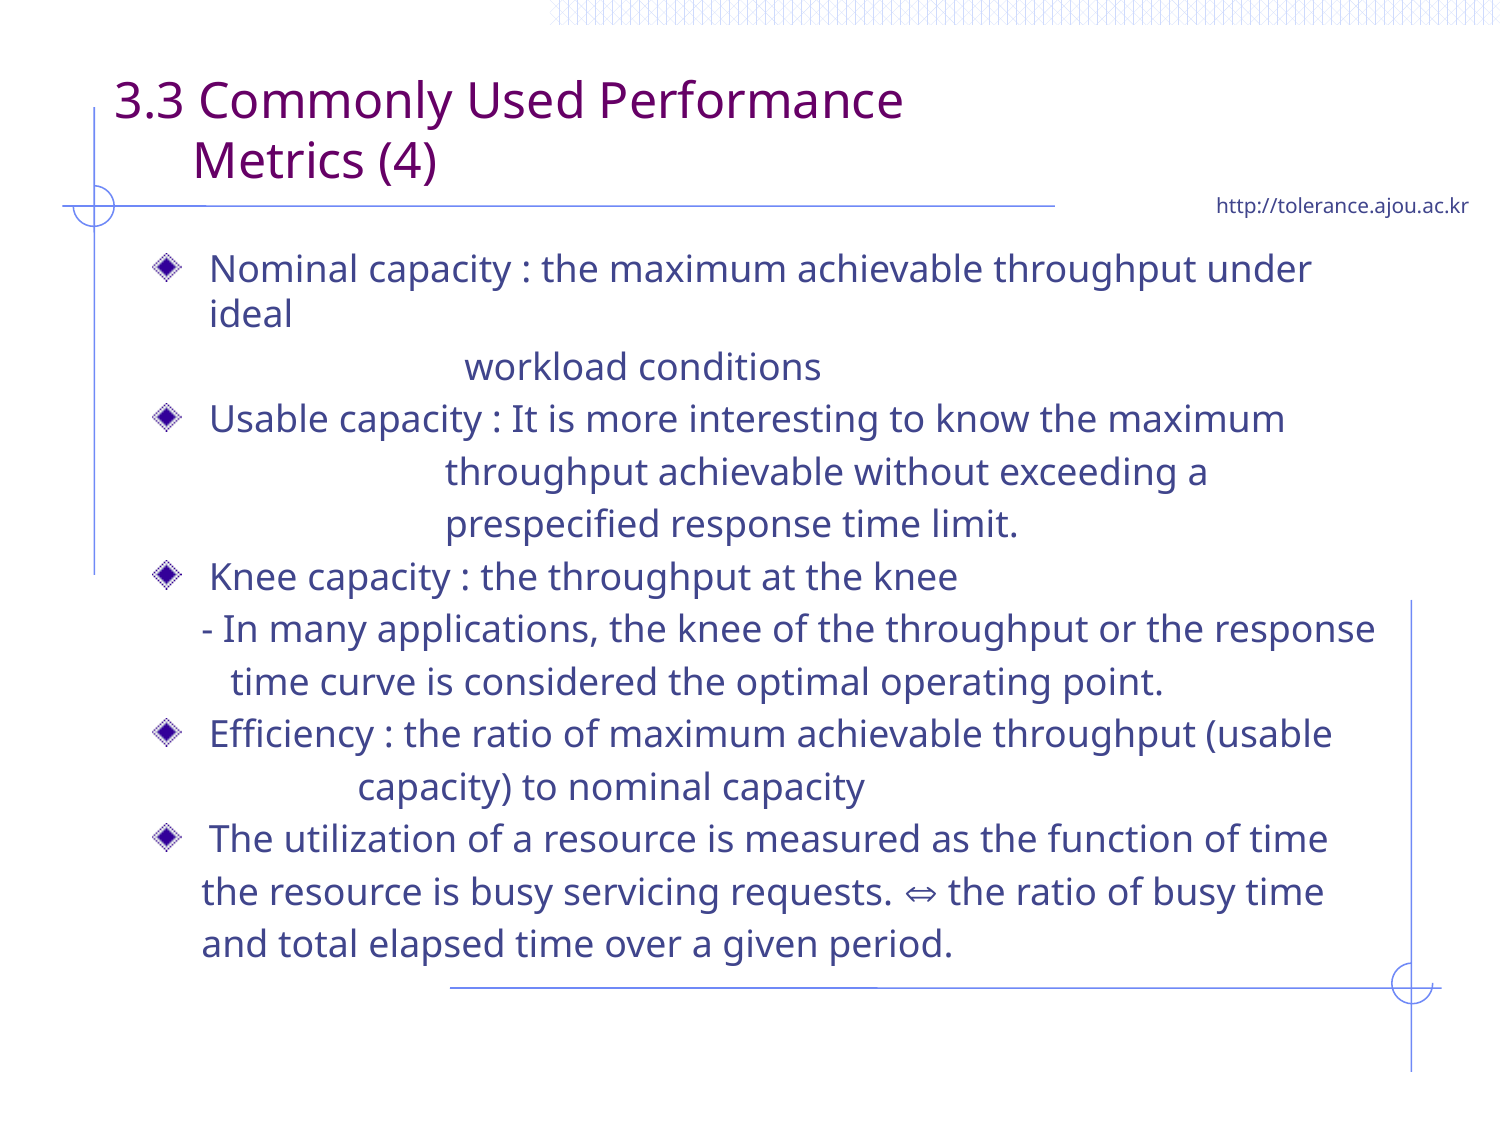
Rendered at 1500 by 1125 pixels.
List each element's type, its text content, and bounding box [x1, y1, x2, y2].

picture [152, 253, 182, 282]
picture [152, 718, 182, 747]
picture [152, 823, 182, 852]
list Nominal capacity : the maximum achievable throughput under ideal workload conditions Usable capacity : It is more interesting to know the maximum throughput achievable without exceeding a prespecified response time limit. Knee capacity : the throughput at the knee - In many applications, the knee of the throughput or the response time curve is considered the optimal operating point. Efficiency : the ratio of maximum achievable throughput (usable capacity) to nominal capacity The utilization of a resource is measured as the function of time the resource is busy servicing requests.  the ratio of busy time and total elapsed time over a given period. [137, 237, 1413, 988]
title 3.3 Commonly Used Performance Metrics (4) [99, 46, 1151, 197]
picture [152, 403, 182, 432]
picture [152, 560, 182, 590]
